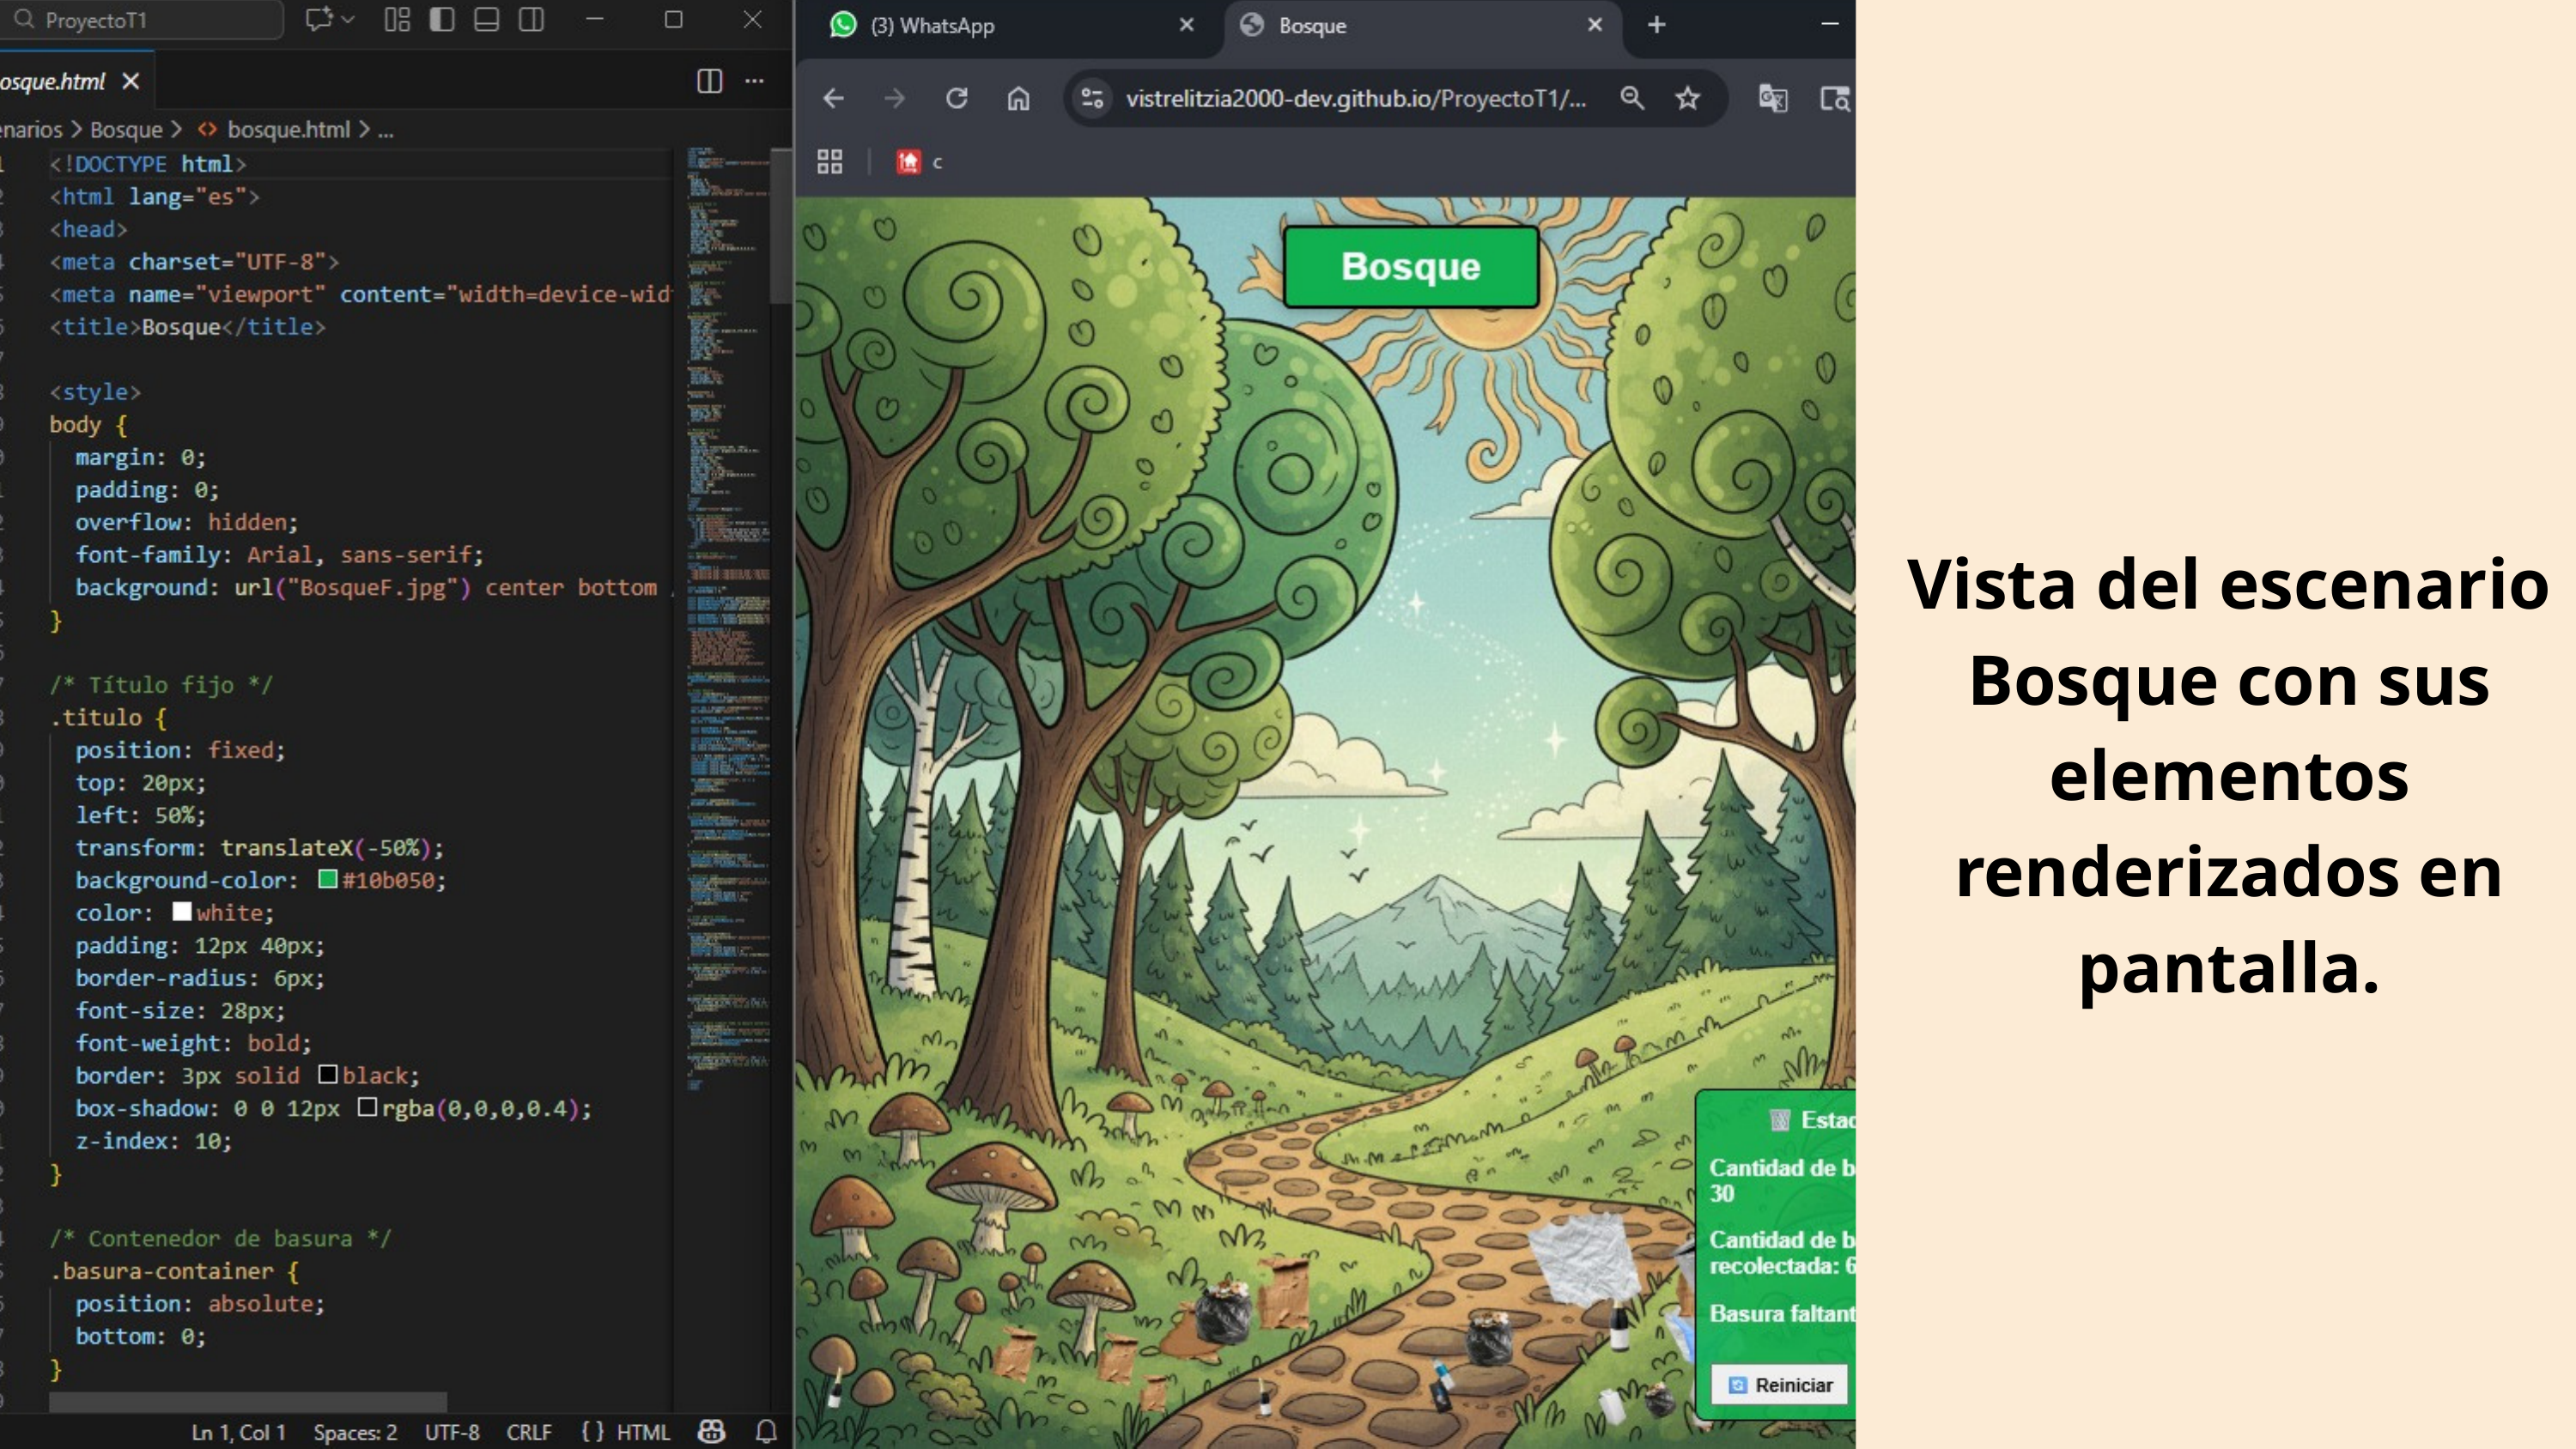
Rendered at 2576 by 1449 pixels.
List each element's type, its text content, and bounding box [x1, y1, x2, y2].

text_box [0, 0, 1856, 1449]
text_box Vista del escenario Bosque con sus elementos renderizados en pantalla. [1883, 526, 2576, 1007]
